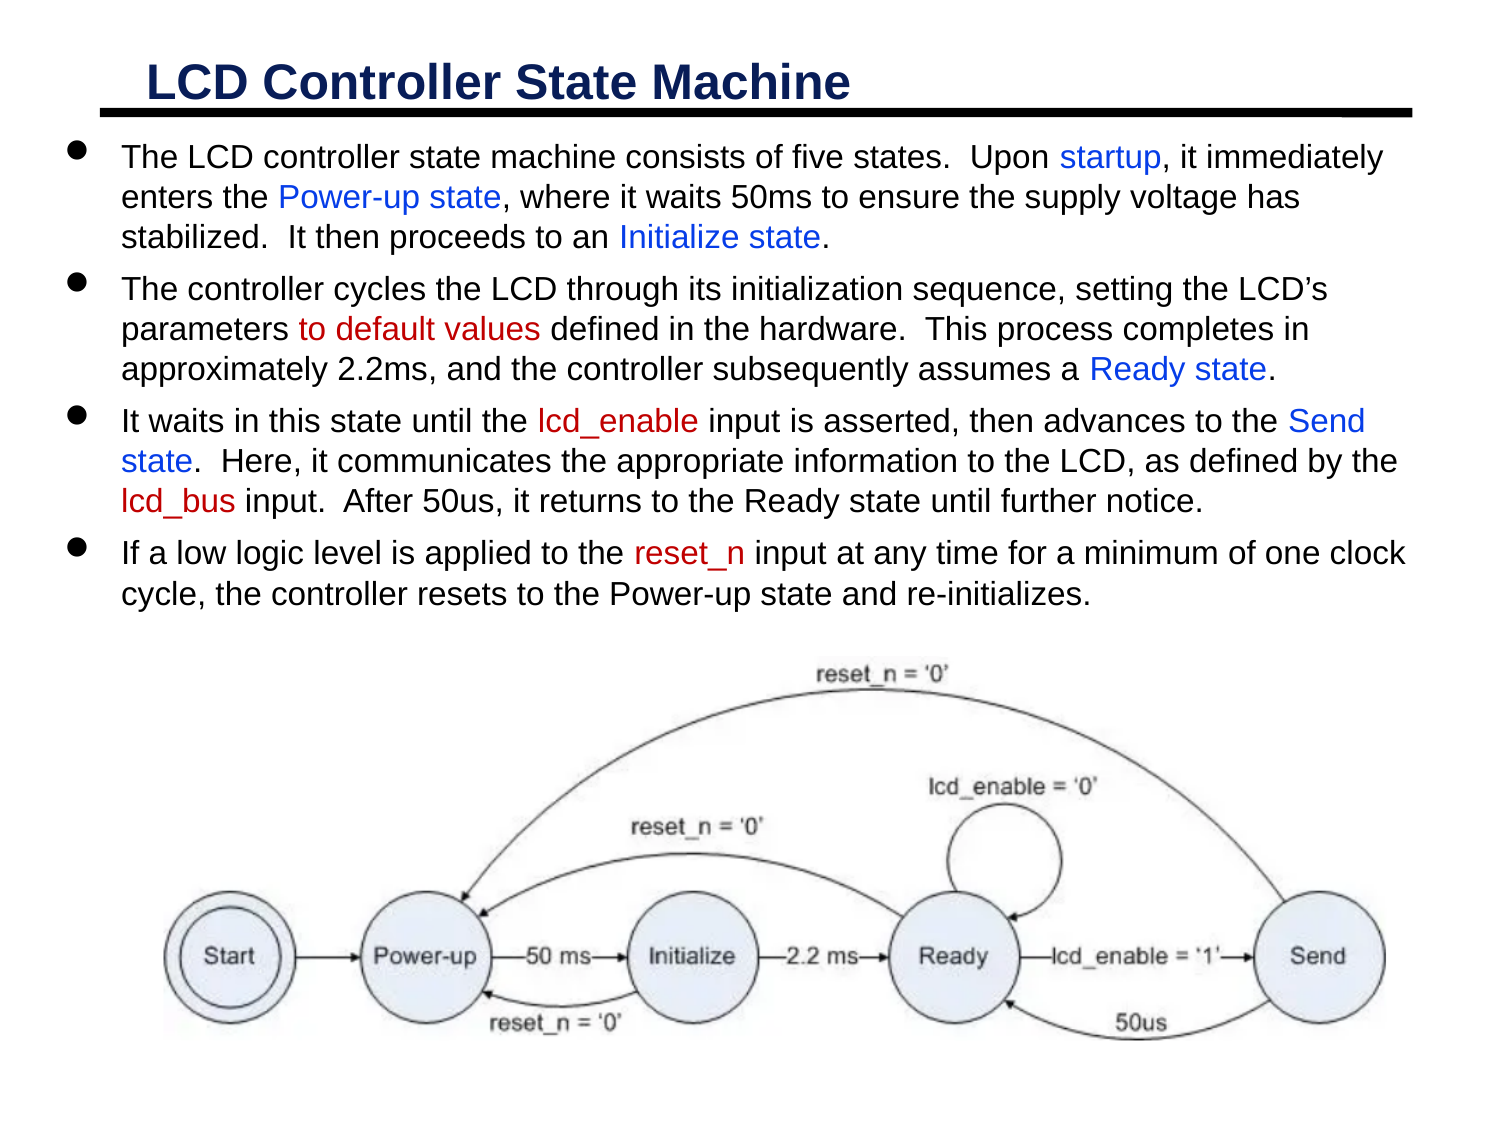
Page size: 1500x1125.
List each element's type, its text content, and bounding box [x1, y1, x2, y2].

text_box LCD Controller State Machine [131, 50, 1306, 114]
picture [147, 656, 1400, 1050]
text_box The LCD controller state machine consists of five states. Upon startup, it immediately enters the Power-up state, where it waits 50ms to ensure the supply voltage has stabilized. It then proceeds to an Initialize state. The controller cycles the LCD through its initialization sequence, setting the LCD’s parameters to default values defined in the hardware. This process completes in approximately 2.2ms, and the controller subsequently assumes a Ready state. It waits in this state until the lcd_enable input is asserted, then advances to the Send state. Here, it communicates the appropriate information to the LCD, as defined by the lcd_bus input. After 50us, it returns to the Ready state until further notice. If a low logic level is applied to the reset_n input at any time for a minimum of one clock cycle, the controller resets to the Power-up state and re-initializes. [17, 127, 1436, 619]
